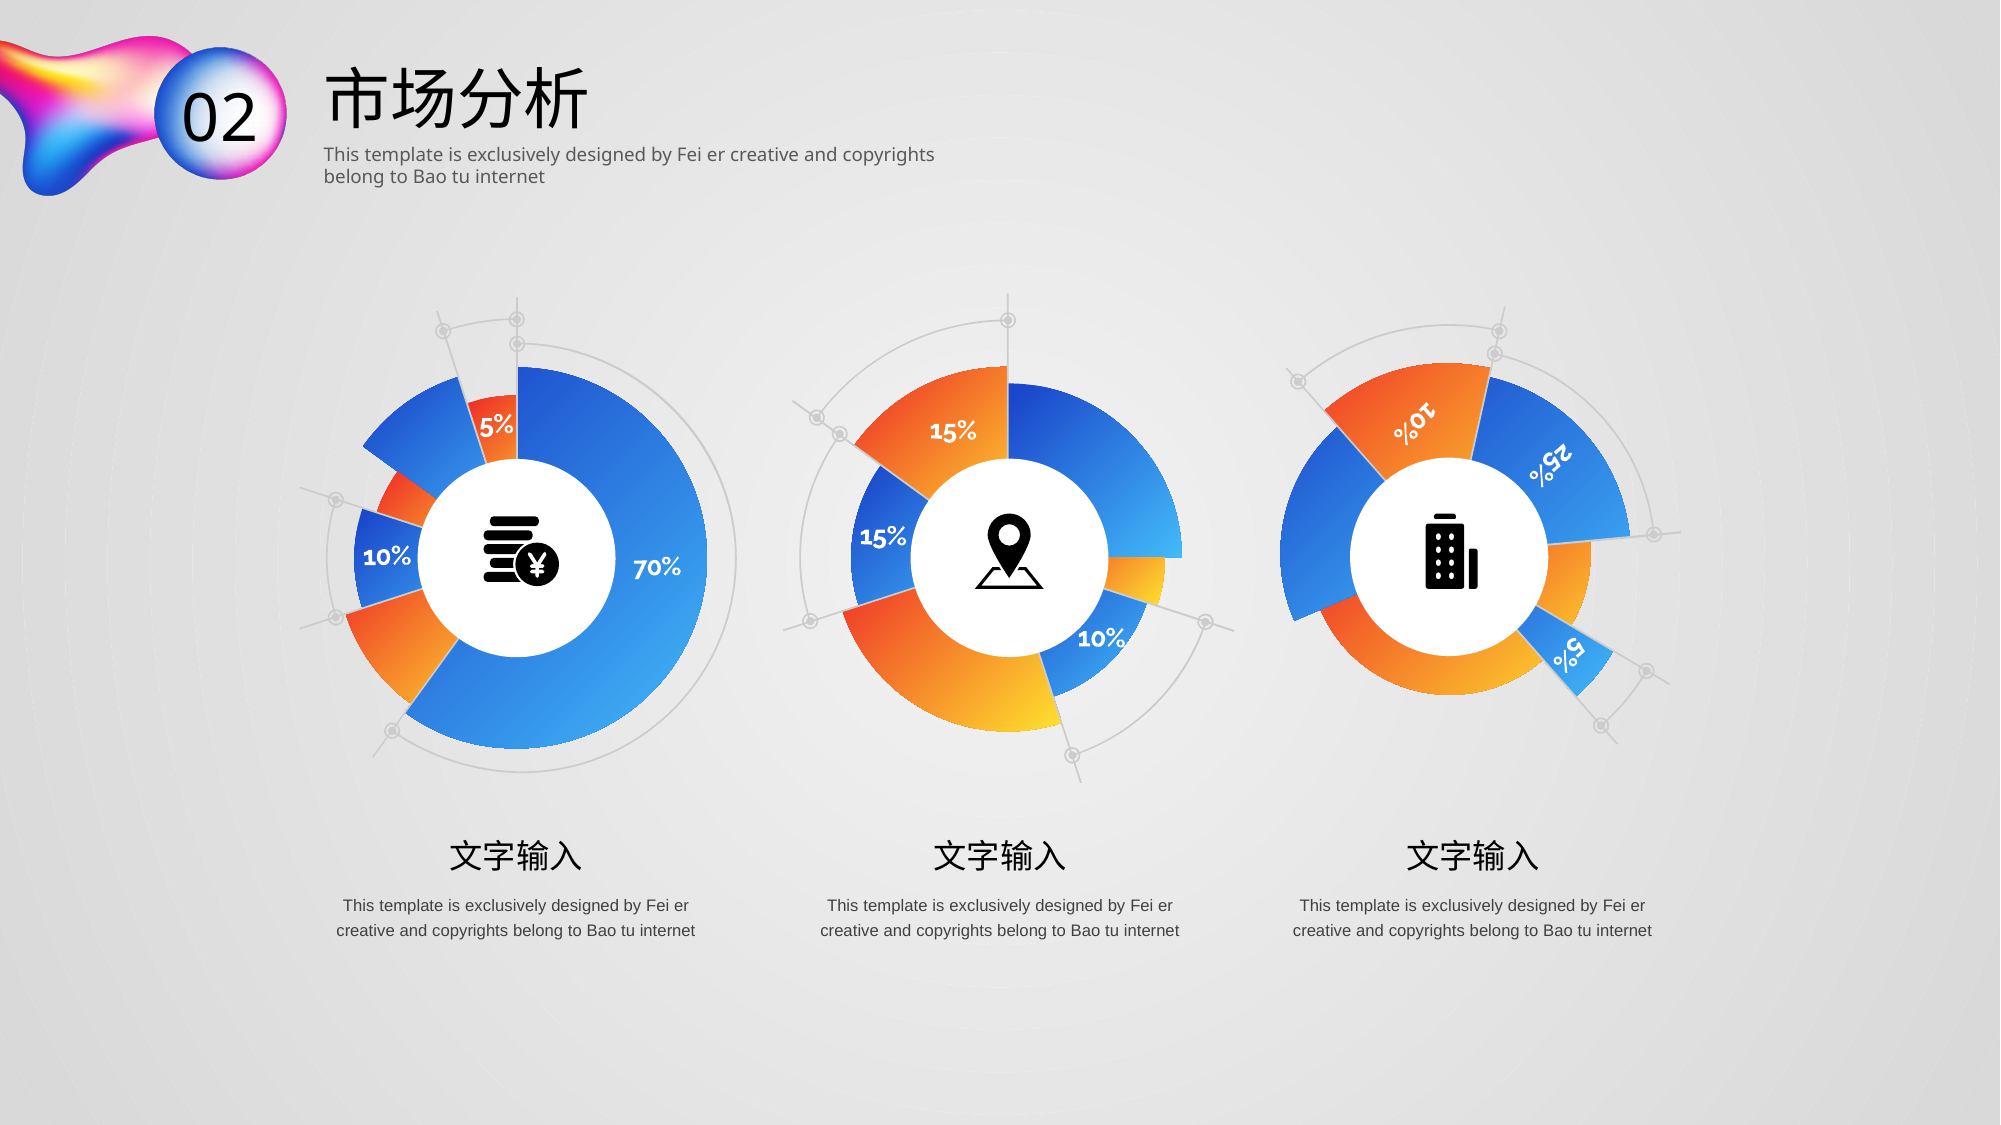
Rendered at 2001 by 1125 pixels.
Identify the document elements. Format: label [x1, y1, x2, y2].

text_box [299, 297, 737, 774]
text_box [1285, 290, 1652, 792]
text_box [305, 828, 727, 946]
text_box [782, 293, 1235, 783]
text_box [1262, 828, 1684, 946]
text_box [308, 49, 1004, 196]
text_box [790, 828, 1211, 946]
picture [0, 36, 287, 196]
